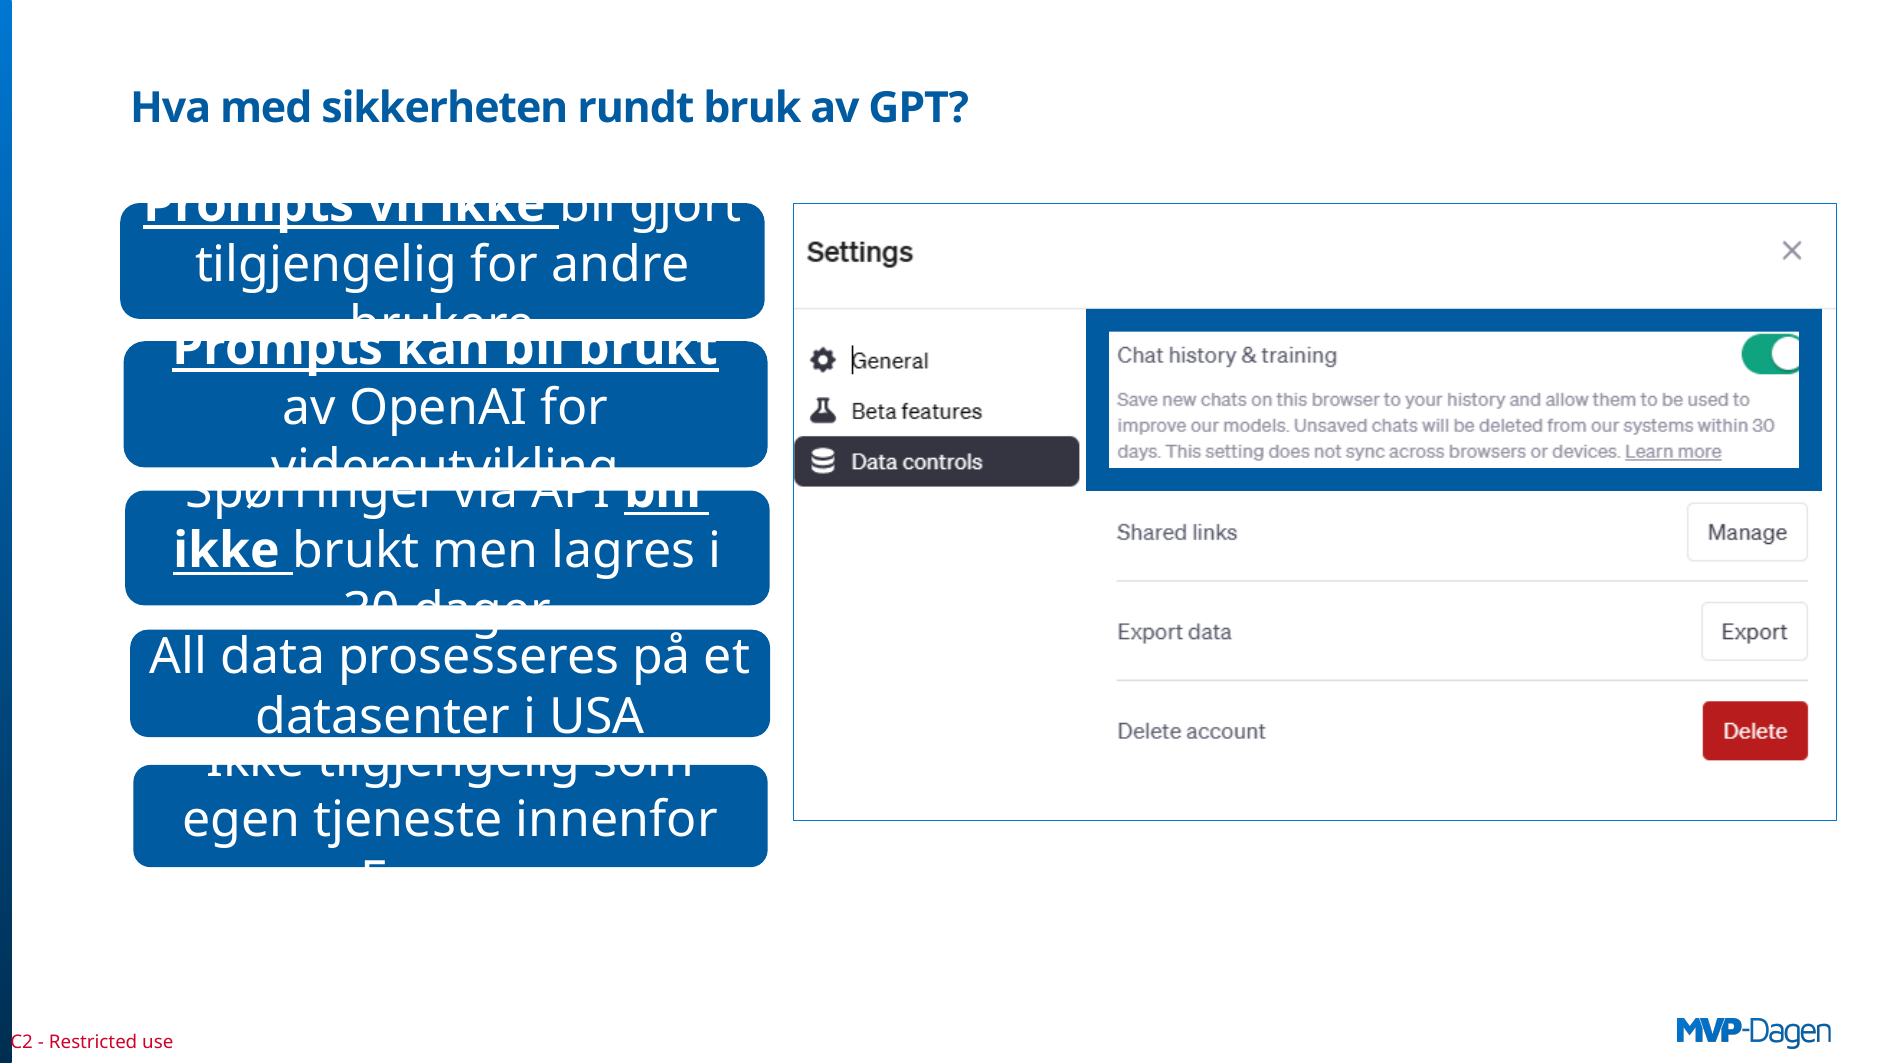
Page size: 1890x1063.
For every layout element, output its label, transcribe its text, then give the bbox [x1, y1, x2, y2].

title Hva med sikkerheten rundt bruk av GPT? [130, 79, 1797, 164]
picture [793, 202, 1838, 821]
text_box Spørringer via API blir ikke brukt men lagres i 30 dager [124, 489, 771, 607]
text_box All data prosesseres på et datasenter i USA [129, 628, 771, 738]
text_box Ikke tilgjengelig som egen tjeneste innenfor Europa [132, 763, 769, 869]
text_box Prompts vil ikke bli gjort tilgjengelig for andre brukere [119, 202, 766, 320]
picture [1677, 1018, 1831, 1049]
text_box Prompts kan bli brukt av OpenAI for videreutvikling [122, 340, 769, 469]
